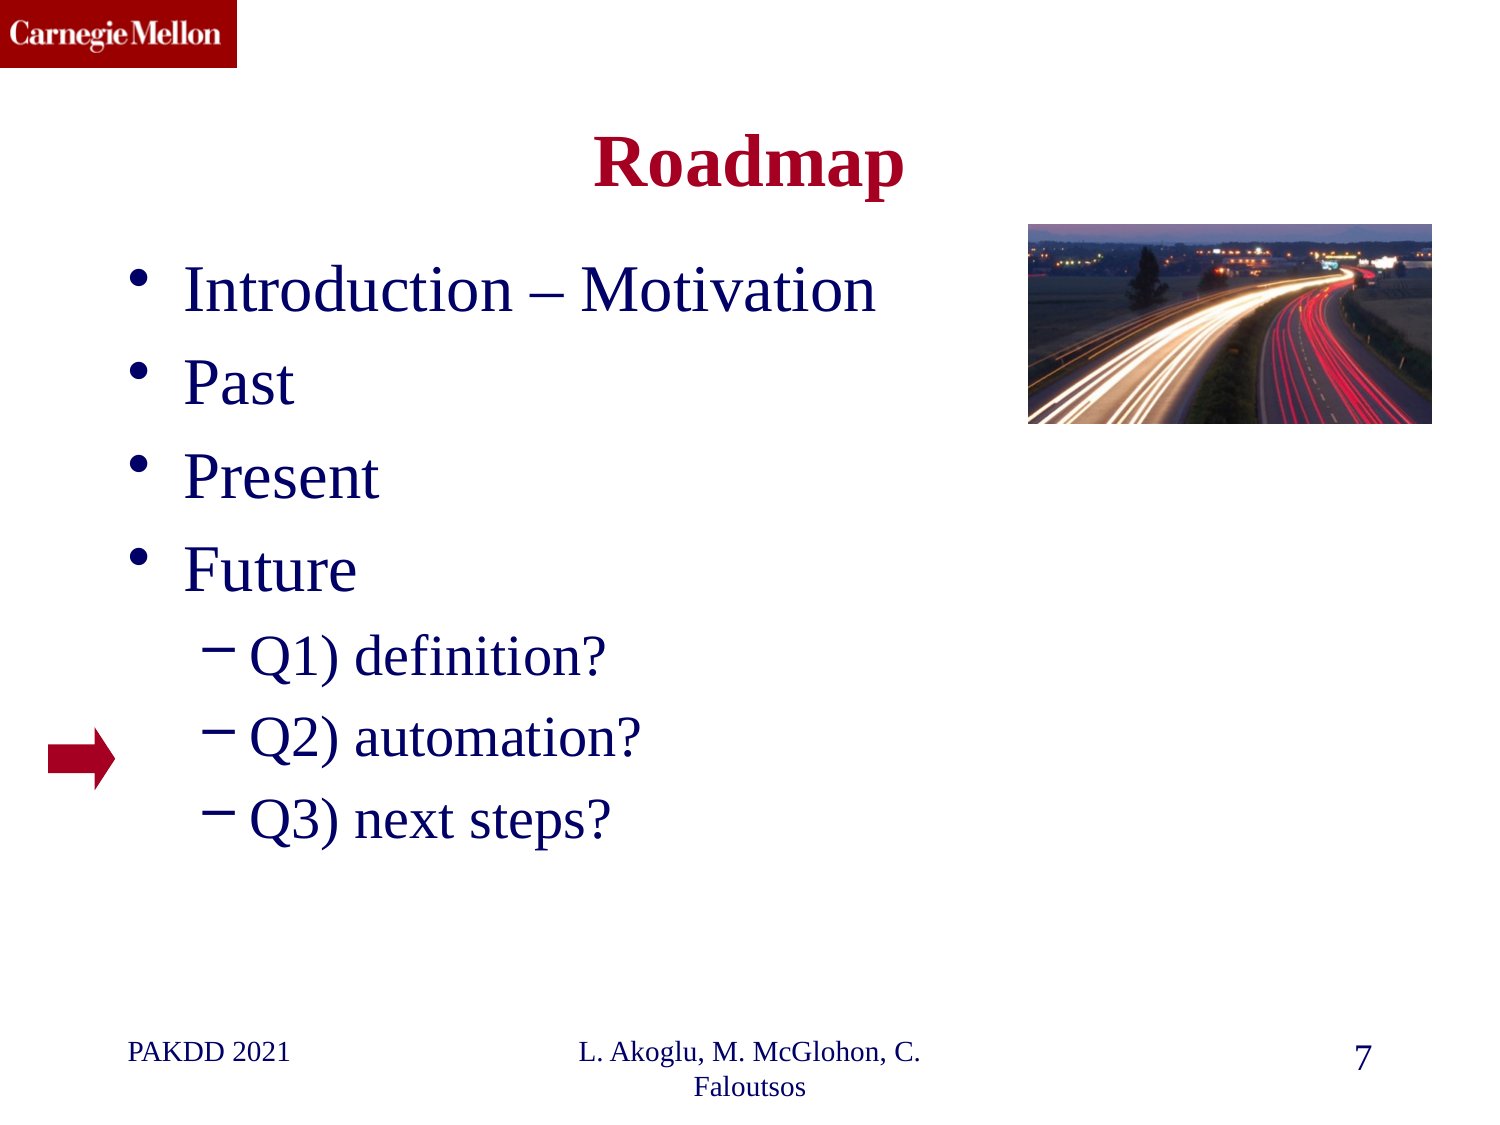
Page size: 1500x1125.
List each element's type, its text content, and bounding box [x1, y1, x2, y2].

slide_number PAKDD 2021 [112, 1024, 426, 1101]
slide_number 7 [1074, 1024, 1388, 1101]
text_box [50, 734, 113, 783]
picture [1027, 224, 1432, 425]
title Roadmap [112, 99, 1388, 213]
footer L. Akoglu, M. McGlohon, C. Faloutsos [512, 1024, 988, 1101]
picture [0, 0, 237, 68]
list Introduction – Motivation Past Present Future Q1) definition? Q2) automation? Q3) next steps? [112, 237, 1388, 1001]
